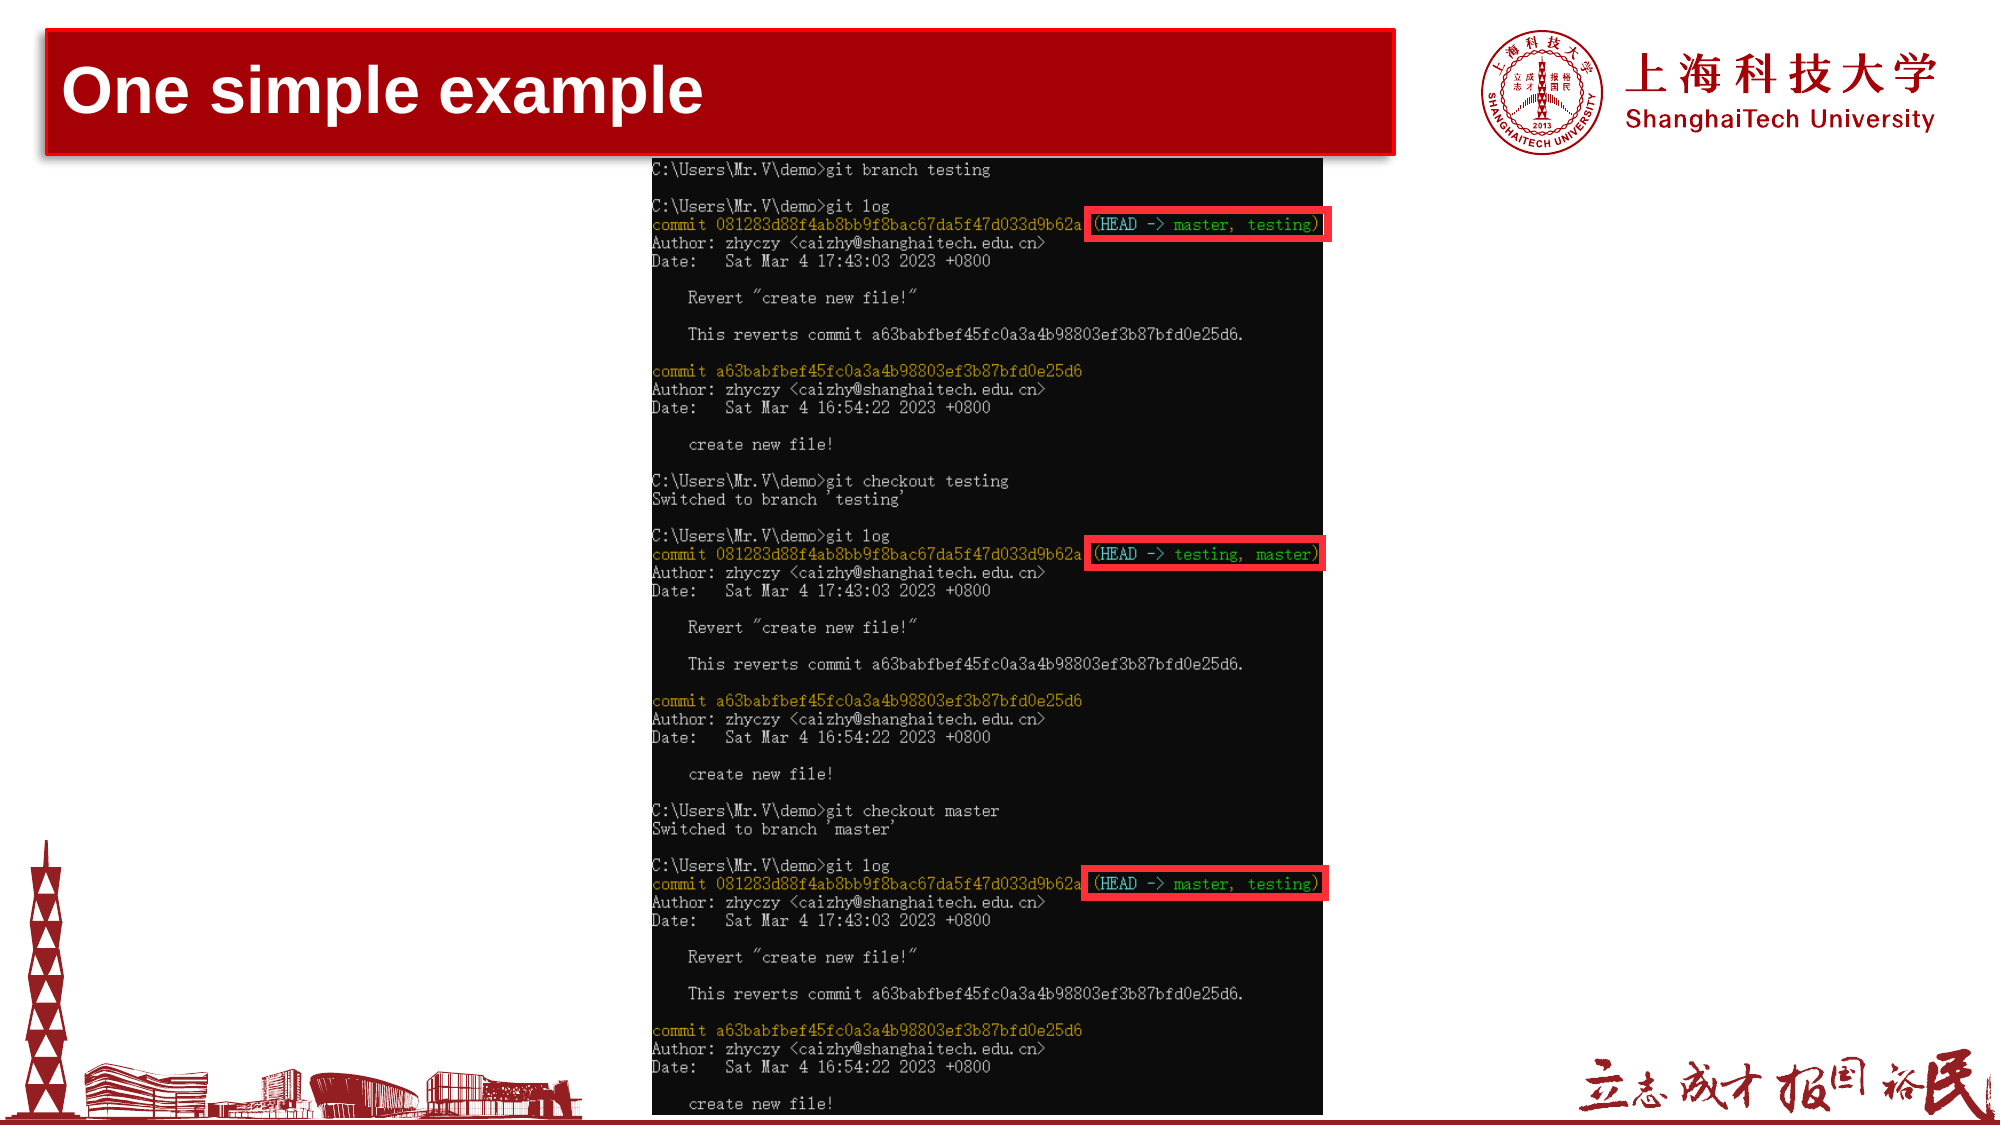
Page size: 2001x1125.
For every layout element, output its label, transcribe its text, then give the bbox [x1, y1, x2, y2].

title One simple example [45, 28, 1396, 156]
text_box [652, 158, 1329, 1115]
